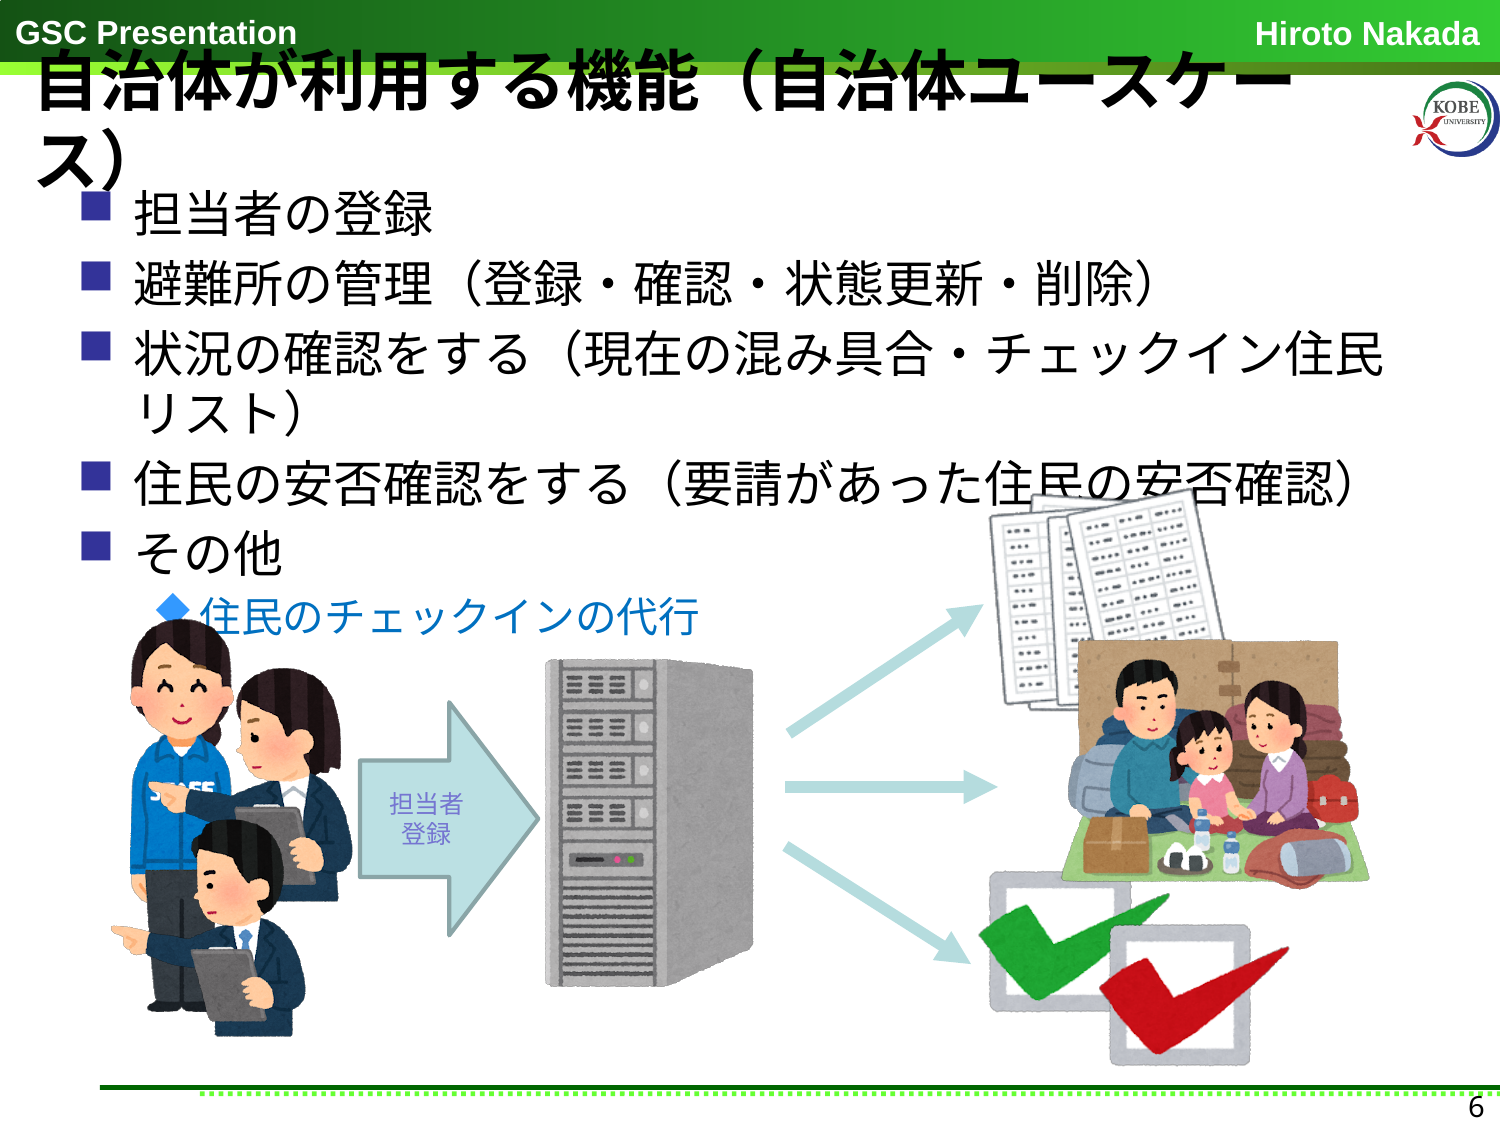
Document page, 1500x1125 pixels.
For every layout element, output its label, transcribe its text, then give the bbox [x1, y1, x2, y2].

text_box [788, 603, 984, 734]
picture [501, 650, 794, 996]
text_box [785, 845, 972, 965]
picture [1412, 80, 1500, 157]
picture [968, 477, 1379, 1082]
picture [62, 597, 365, 1043]
title 自治体が利用する機能（自治体ユースケース） [17, 75, 1350, 163]
text_box 担当者 登録 [368, 700, 496, 938]
list 担当者の登録 避難所の管理（登録・確認・状態更新・削除） 状況の確認をする（現在の混み具合・チェックイン住民リスト） 住民の安否確認をする（要請があった住民の安否確認） その他 住民のチェックインの代行 [62, 174, 1438, 1050]
slide_number 6 [1187, 1081, 1500, 1125]
